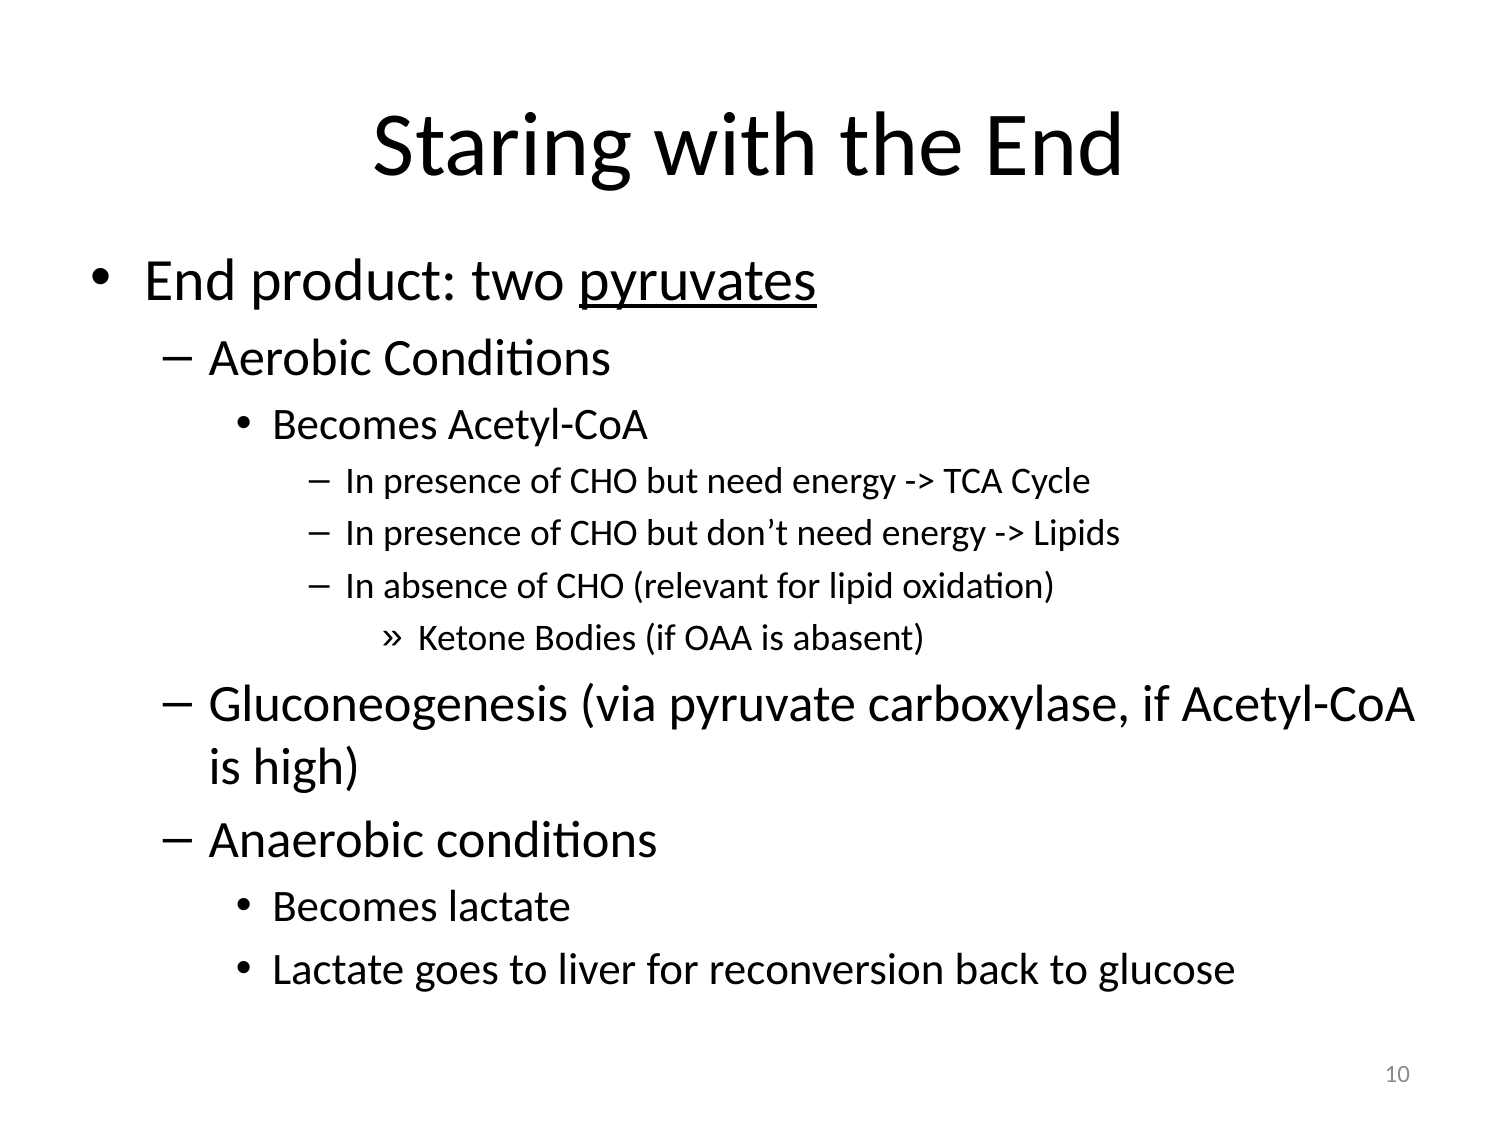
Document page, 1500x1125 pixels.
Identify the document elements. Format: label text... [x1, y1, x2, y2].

list End product: two pyruvates Aerobic Conditions Becomes Acetyl-CoA In presence of CHO but need energy -> TCA Cycle In presence of CHO but don’t need energy -> Lipids In absence of CHO (relevant for lipid oxidation) Ketone Bodies (if OAA is abasent) Gluconeogenesis (via pyruvate carboxylase, if Acetyl-CoA is high) Anaerobic conditions Becomes lactate Lactate goes to liver for reconversion back to glucose [75, 232, 1453, 1005]
title Staring with the End [75, 45, 1425, 232]
slide_number 10 [1074, 1042, 1425, 1103]
